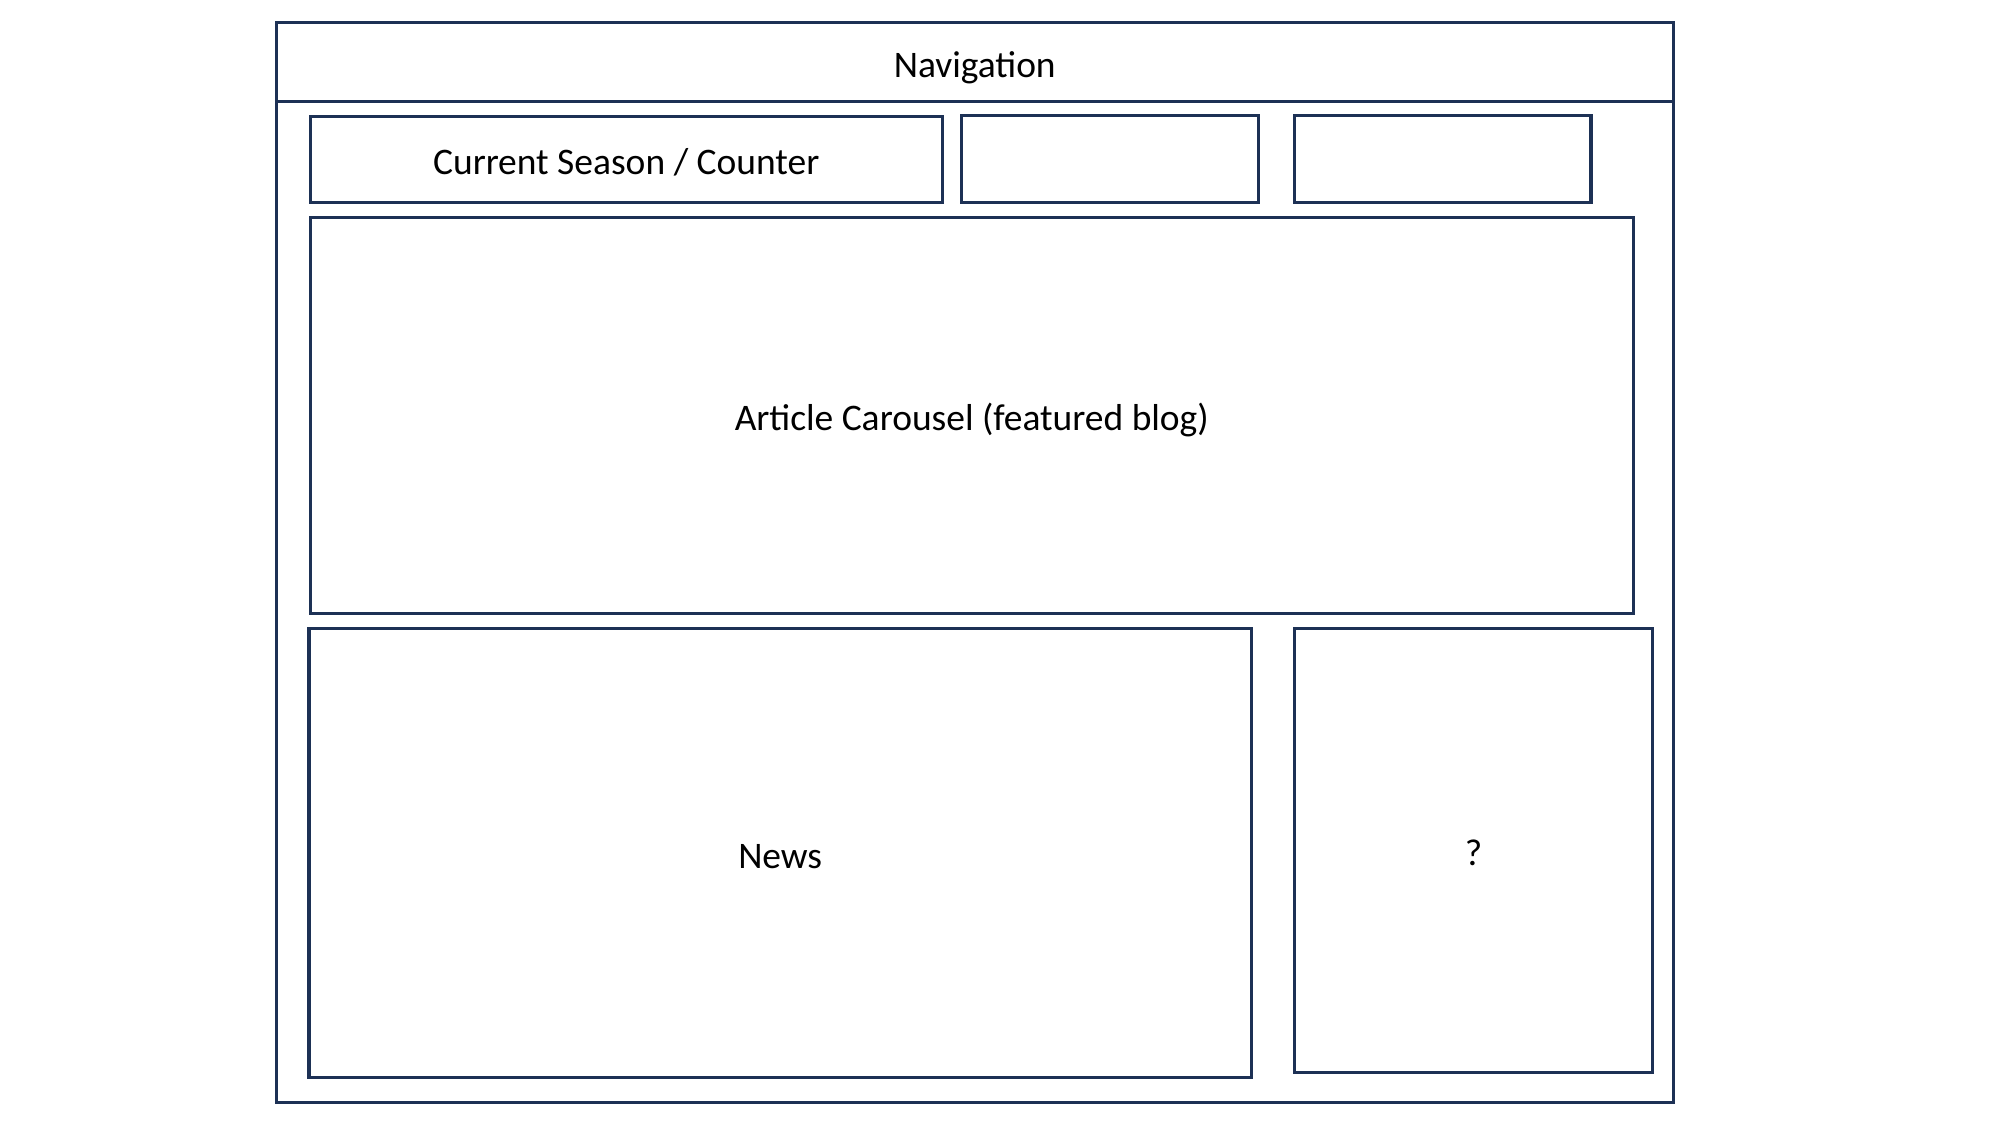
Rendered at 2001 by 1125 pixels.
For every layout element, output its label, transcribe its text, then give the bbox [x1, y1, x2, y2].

text_box [275, 102, 1675, 1103]
text_box Article Carousel (featured blog) [309, 217, 1635, 614]
text_box [961, 115, 1260, 203]
text_box [1293, 115, 1592, 203]
text_box Current Season / Counter [309, 115, 944, 204]
text_box Navigation [275, 22, 1675, 102]
text_box News [308, 627, 1253, 1079]
text_box ? [1293, 627, 1654, 1074]
